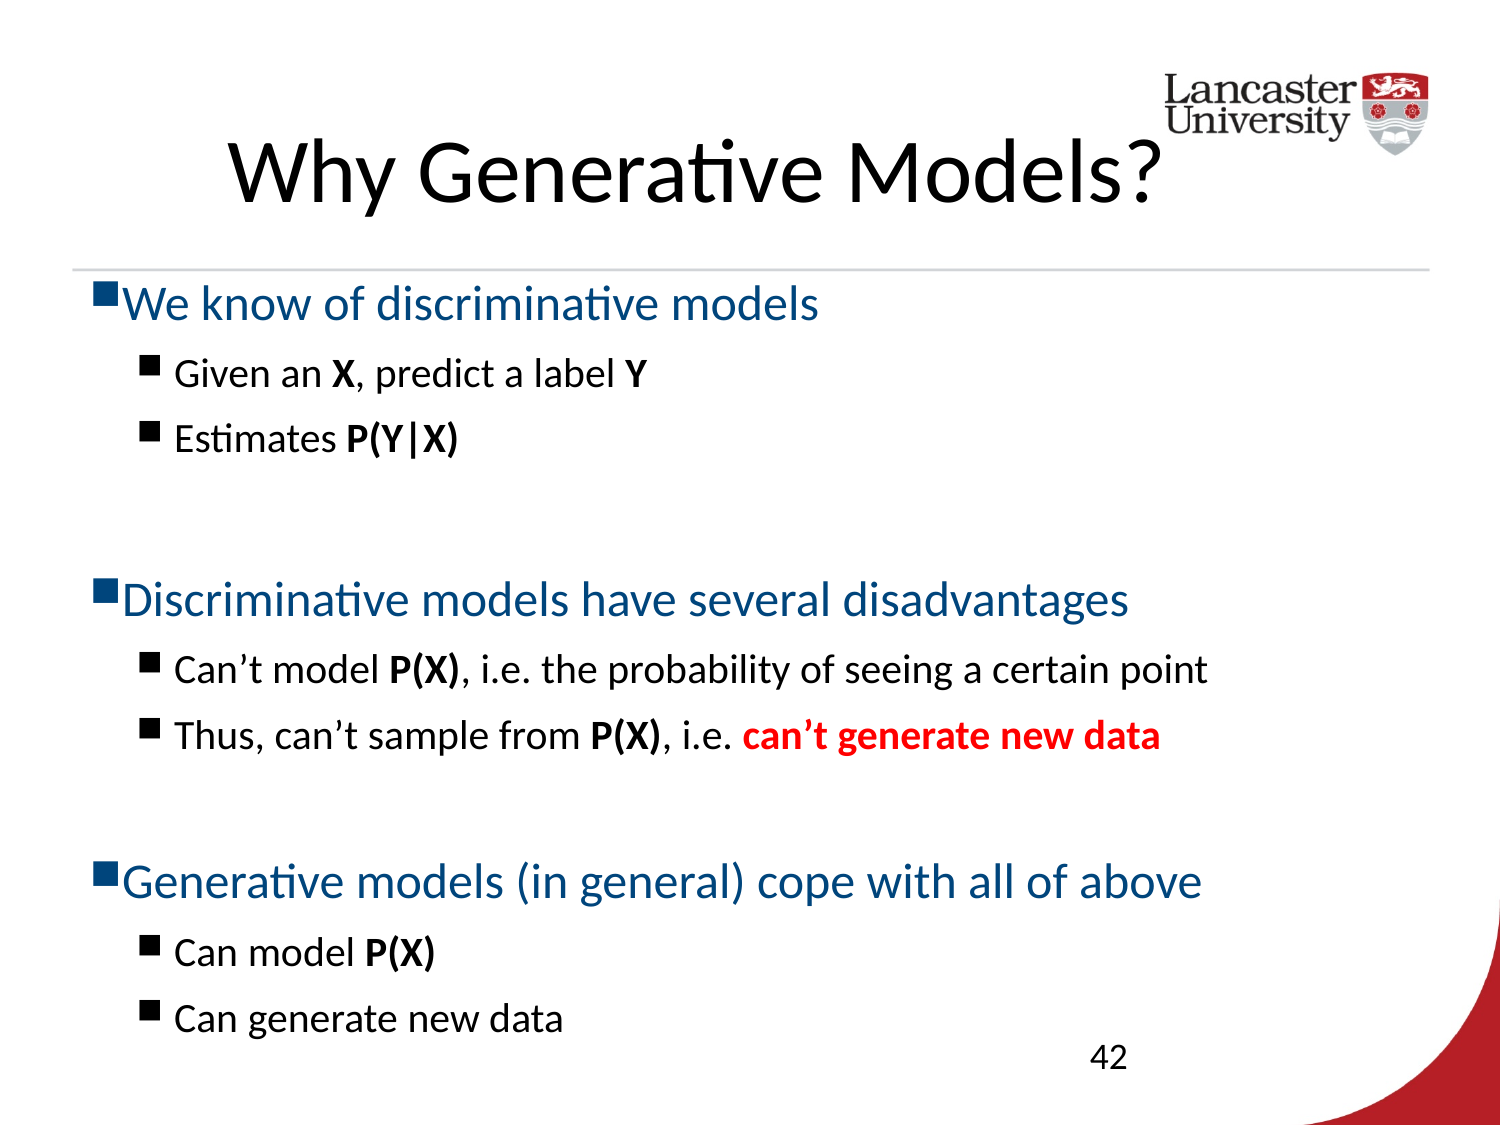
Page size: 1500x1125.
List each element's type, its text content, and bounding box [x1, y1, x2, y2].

slide_number 42 [1074, 1024, 1425, 1103]
list We know of discriminative models Given an X, predict a label Y Estimates P(Y|X) Discriminative models have several disadvantages Can’t model P(X), i.e. the probability of seeing a certain point Thus, can’t sample from P(X), i.e. can’t generate new data Generative models (in general) cope with all of above Can model P(X) Can generate new data [75, 262, 1500, 1005]
picture [0, 0, 1500, 262]
picture [0, 291, 1500, 1125]
title Why Generative Models? [0, 103, 1400, 291]
